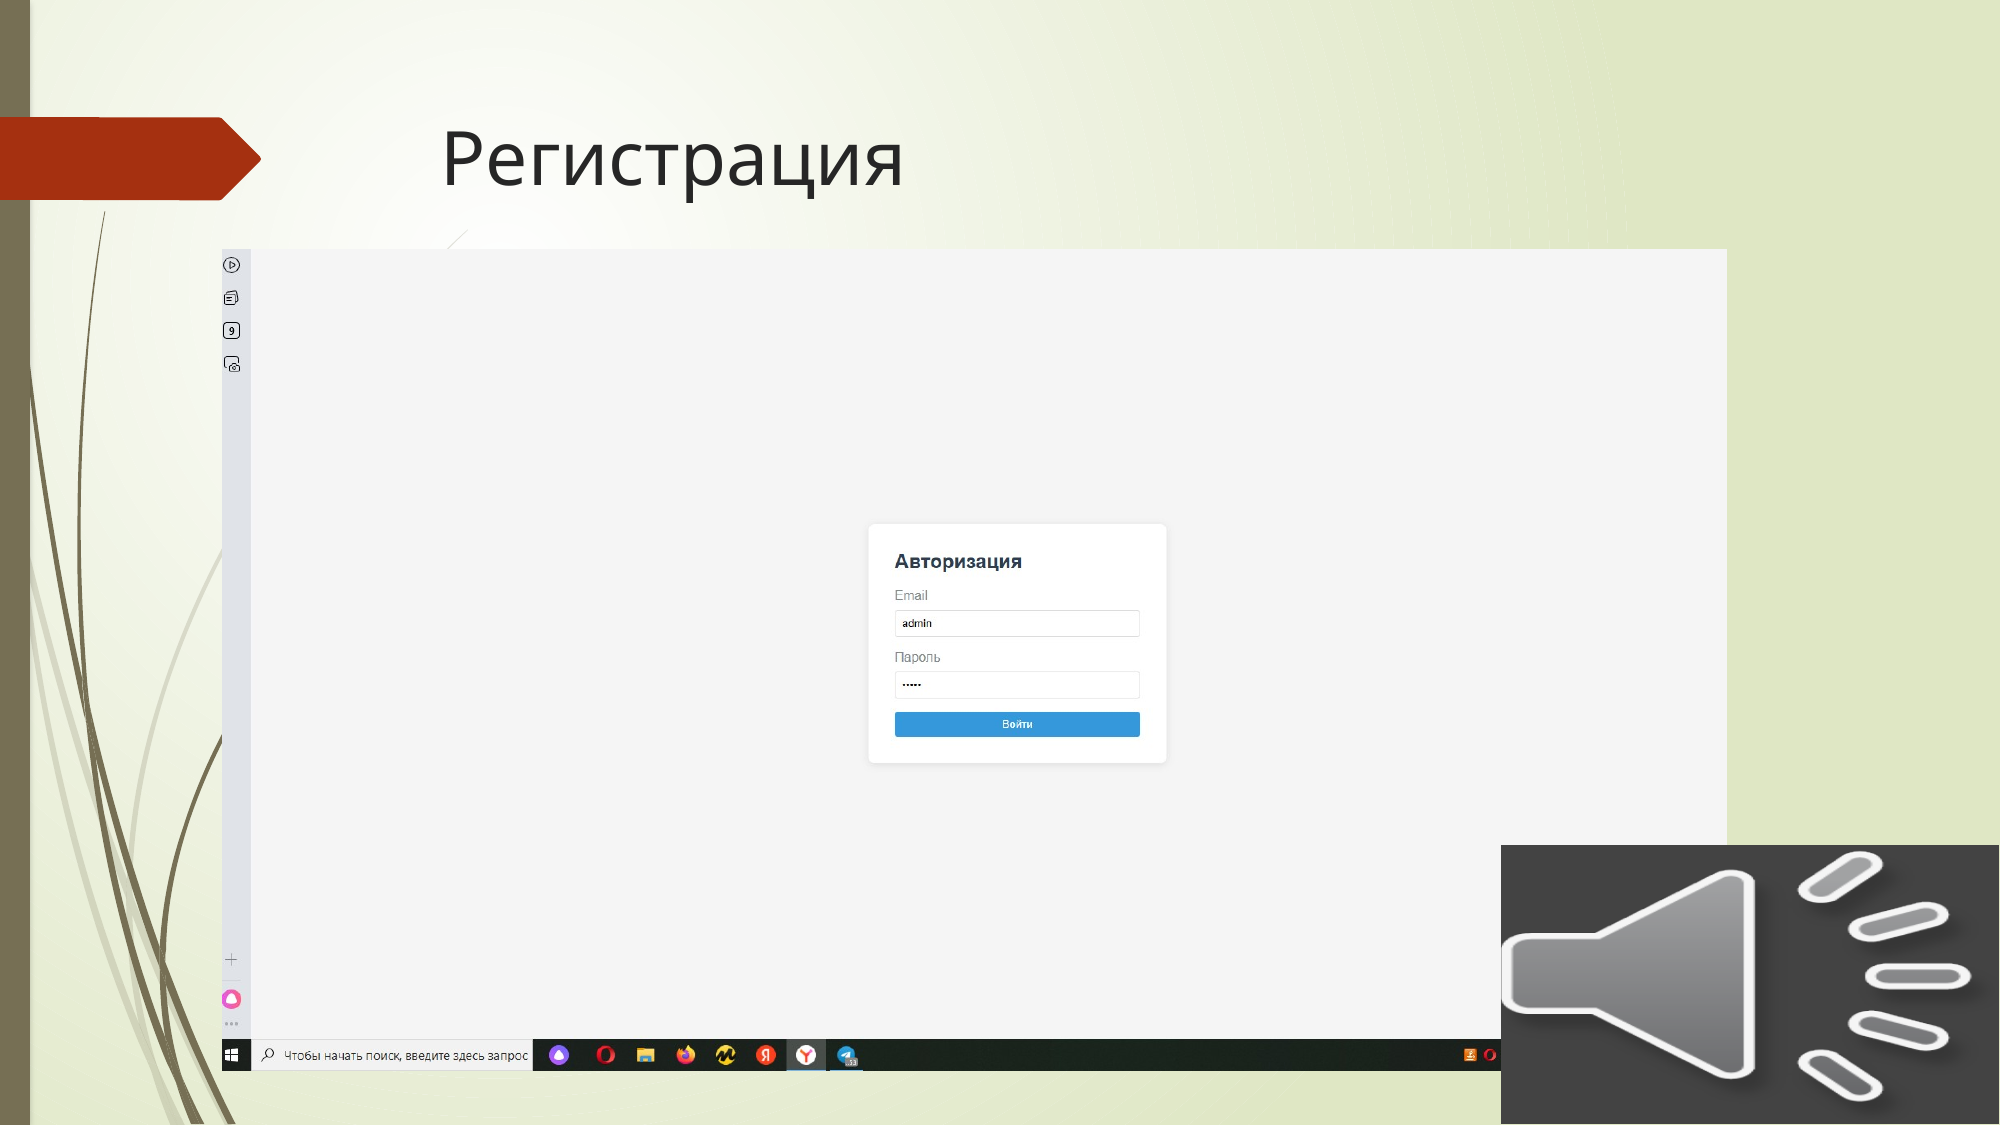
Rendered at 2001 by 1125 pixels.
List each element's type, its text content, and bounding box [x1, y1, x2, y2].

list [222, 249, 1727, 1071]
title Регистрация [425, 102, 1888, 313]
picture [1499, 843, 2000, 1125]
